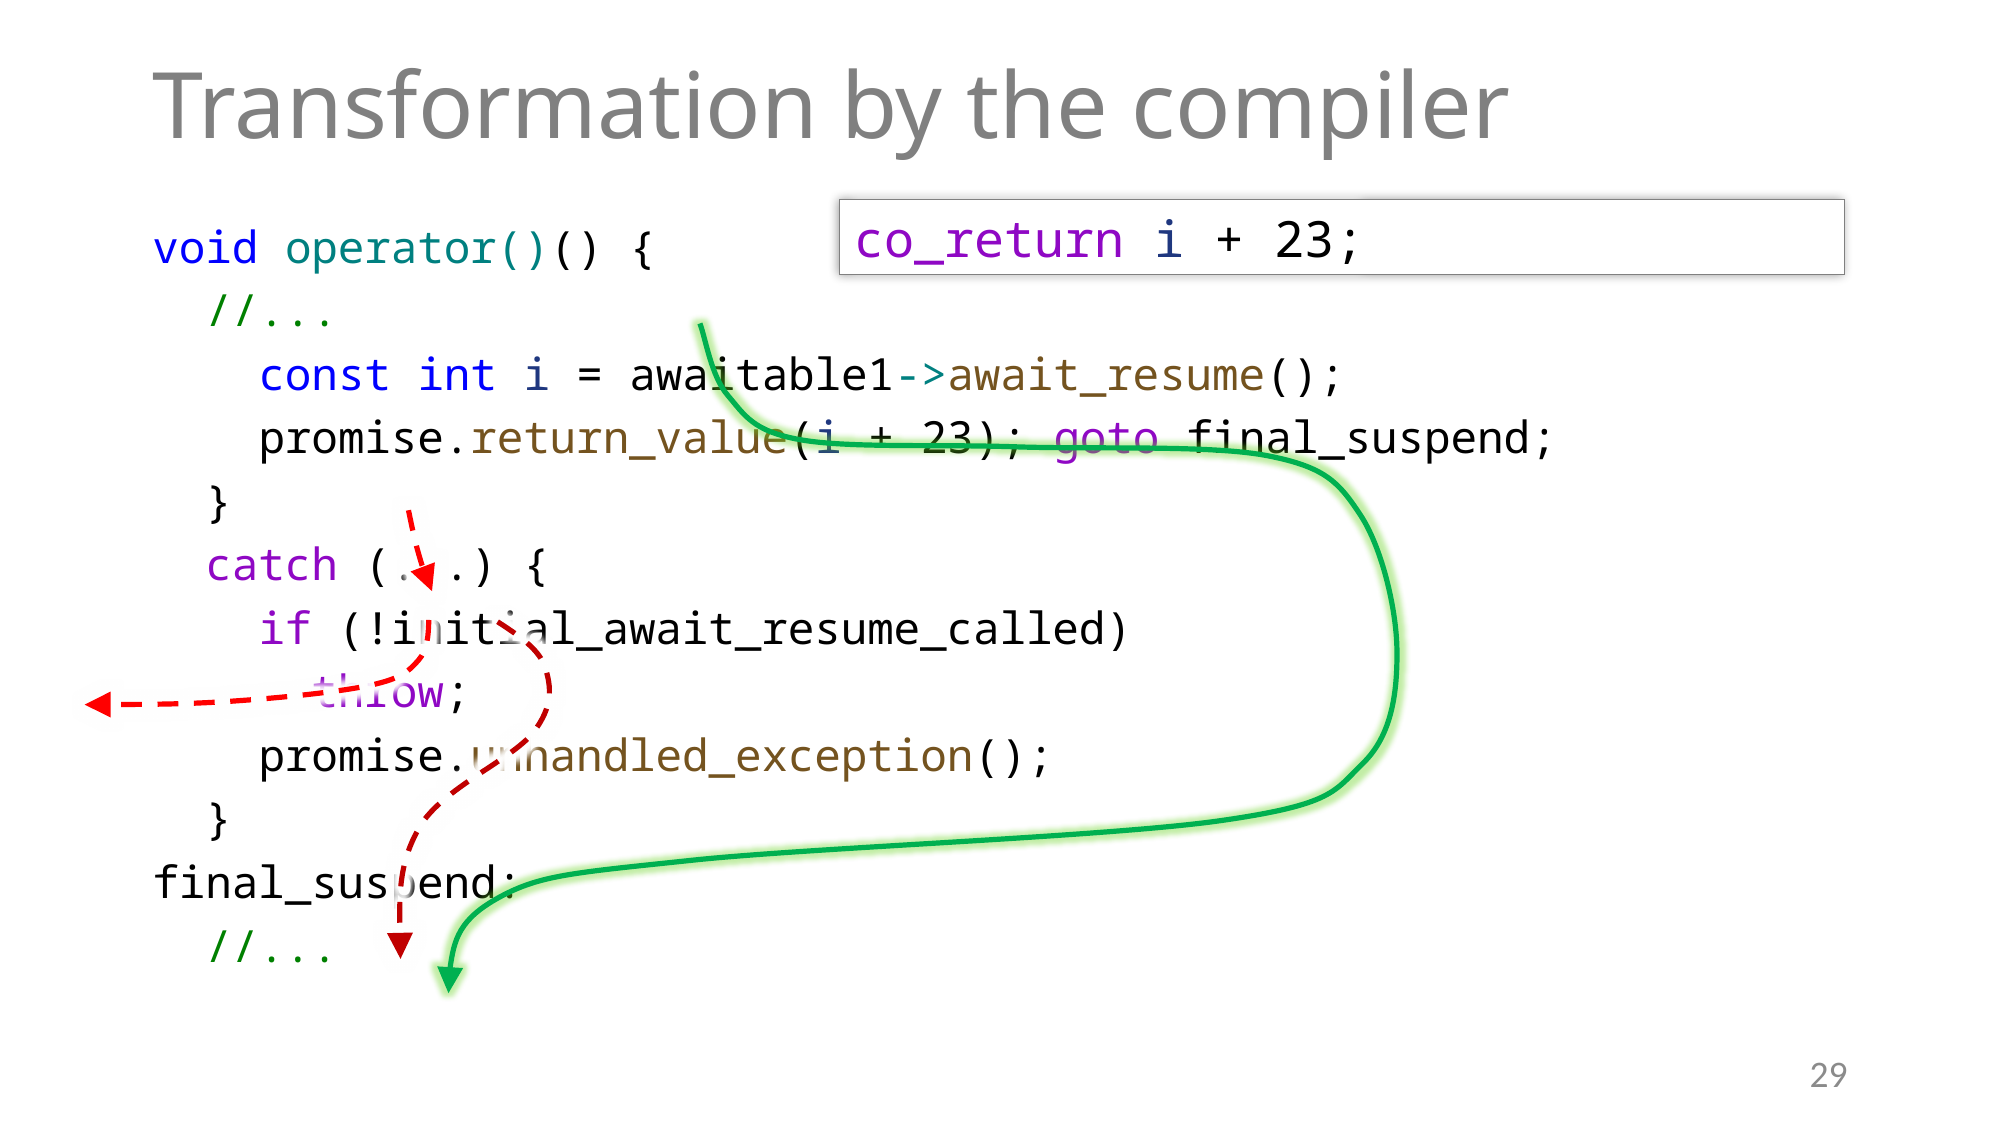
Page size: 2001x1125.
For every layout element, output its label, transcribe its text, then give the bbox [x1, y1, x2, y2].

text_box [407, 510, 435, 592]
list void operator()() { //... const int i = awaitable1->await_resume(); promise.return_value(i + 23); goto final_suspend; } catch (...) { if (!initial_await_resume_called) throw; promise.unhandled_exception(); } final_suspend: //... [137, 217, 1863, 1043]
slide_number 29 [1412, 1042, 1863, 1103]
text_box [84, 619, 430, 715]
text_box [439, 323, 1399, 994]
text_box co_return i + 23; [839, 199, 1845, 275]
title Transformation by the compiler [137, 0, 1863, 217]
text_box [389, 620, 551, 959]
